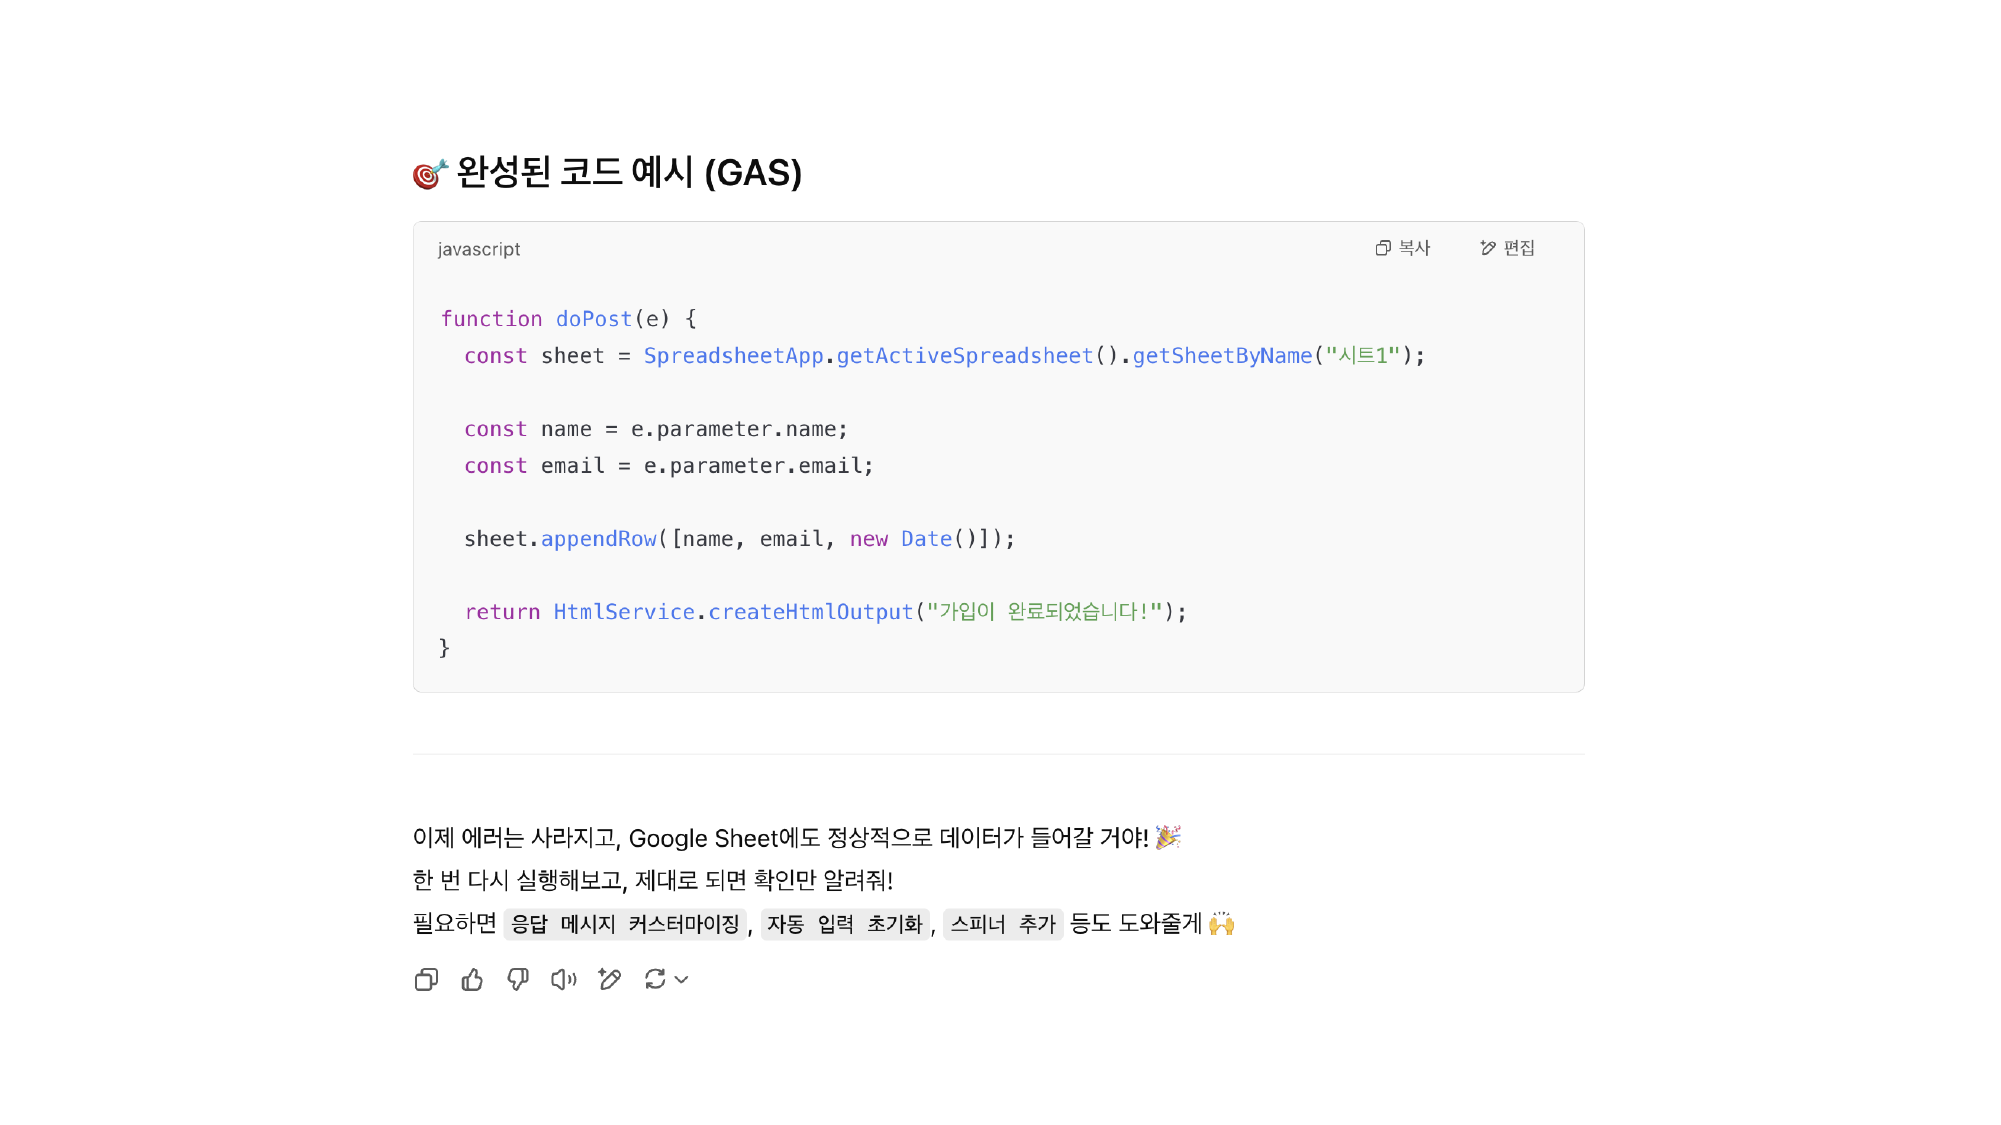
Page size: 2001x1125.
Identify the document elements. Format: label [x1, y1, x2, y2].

picture [362, 120, 1638, 1005]
